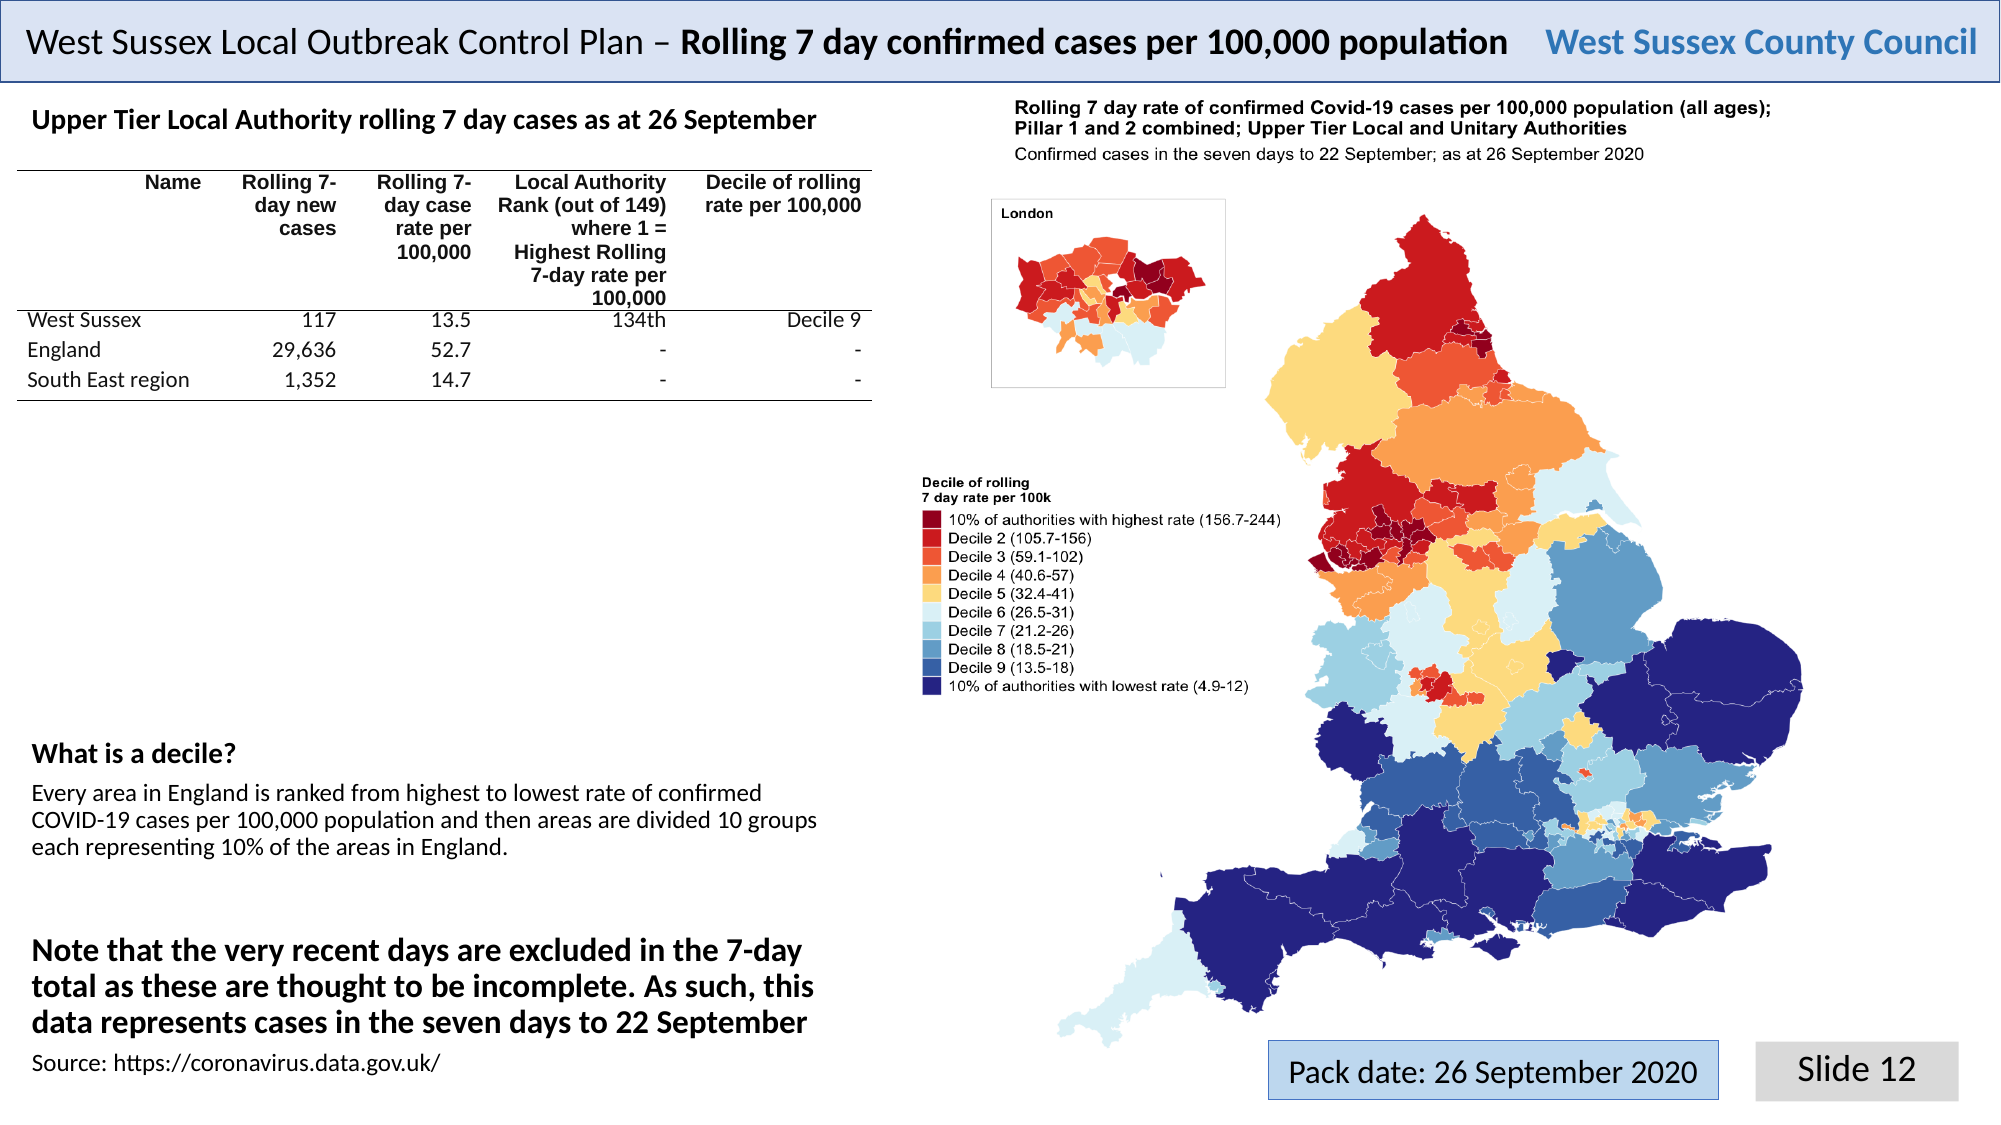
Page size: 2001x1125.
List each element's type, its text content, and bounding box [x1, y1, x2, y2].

list Upper Tier Local Authority rolling 7 day cases as at 26 September [16, 97, 895, 173]
table_cell 52.7 [347, 340, 482, 370]
table_header Local Authority Rank (out of 149) where 1 = Highest Rolling 7-day rate per 100,000 [482, 171, 677, 310]
table_cell Decile 9 [677, 311, 872, 340]
table_cell - [482, 340, 677, 370]
list Note that the very recent days are excluded in the 7-day total as these are thought to be incomplete. As such, this data represents cases in the seven days to 22 September [16, 925, 853, 1006]
picture [895, 91, 1959, 1104]
table_cell West Sussex [17, 311, 212, 340]
list Every area in England is ranked from highest to lowest rate of confirmed COVID-19 cases per 100,000 population and then areas are divided 10 groups each representing 10% of the areas in England. [16, 772, 853, 900]
table_header Decile of rolling rate per 100,000 [677, 171, 872, 310]
table_cell 13.5 [347, 311, 482, 340]
table_cell 29,636 [212, 340, 347, 370]
table_cell 14.7 [347, 370, 482, 400]
table_cell - [677, 340, 872, 370]
table_cell 117 [212, 311, 347, 340]
table_cell - [677, 370, 872, 400]
table_header Rolling 7-day new cases [212, 171, 347, 310]
table_header Name [17, 171, 212, 310]
table_header Rolling 7-day case rate per 100,000 [347, 171, 482, 310]
table_cell 1,352 [212, 370, 347, 400]
list Source: https://coronavirus.data.gov.uk/ [17, 1042, 660, 1103]
table_cell England [17, 340, 212, 370]
table_cell 134th [482, 311, 677, 340]
table_cell South East region [17, 370, 212, 400]
list What is a decile? [16, 731, 562, 772]
table_cell - [482, 370, 677, 400]
